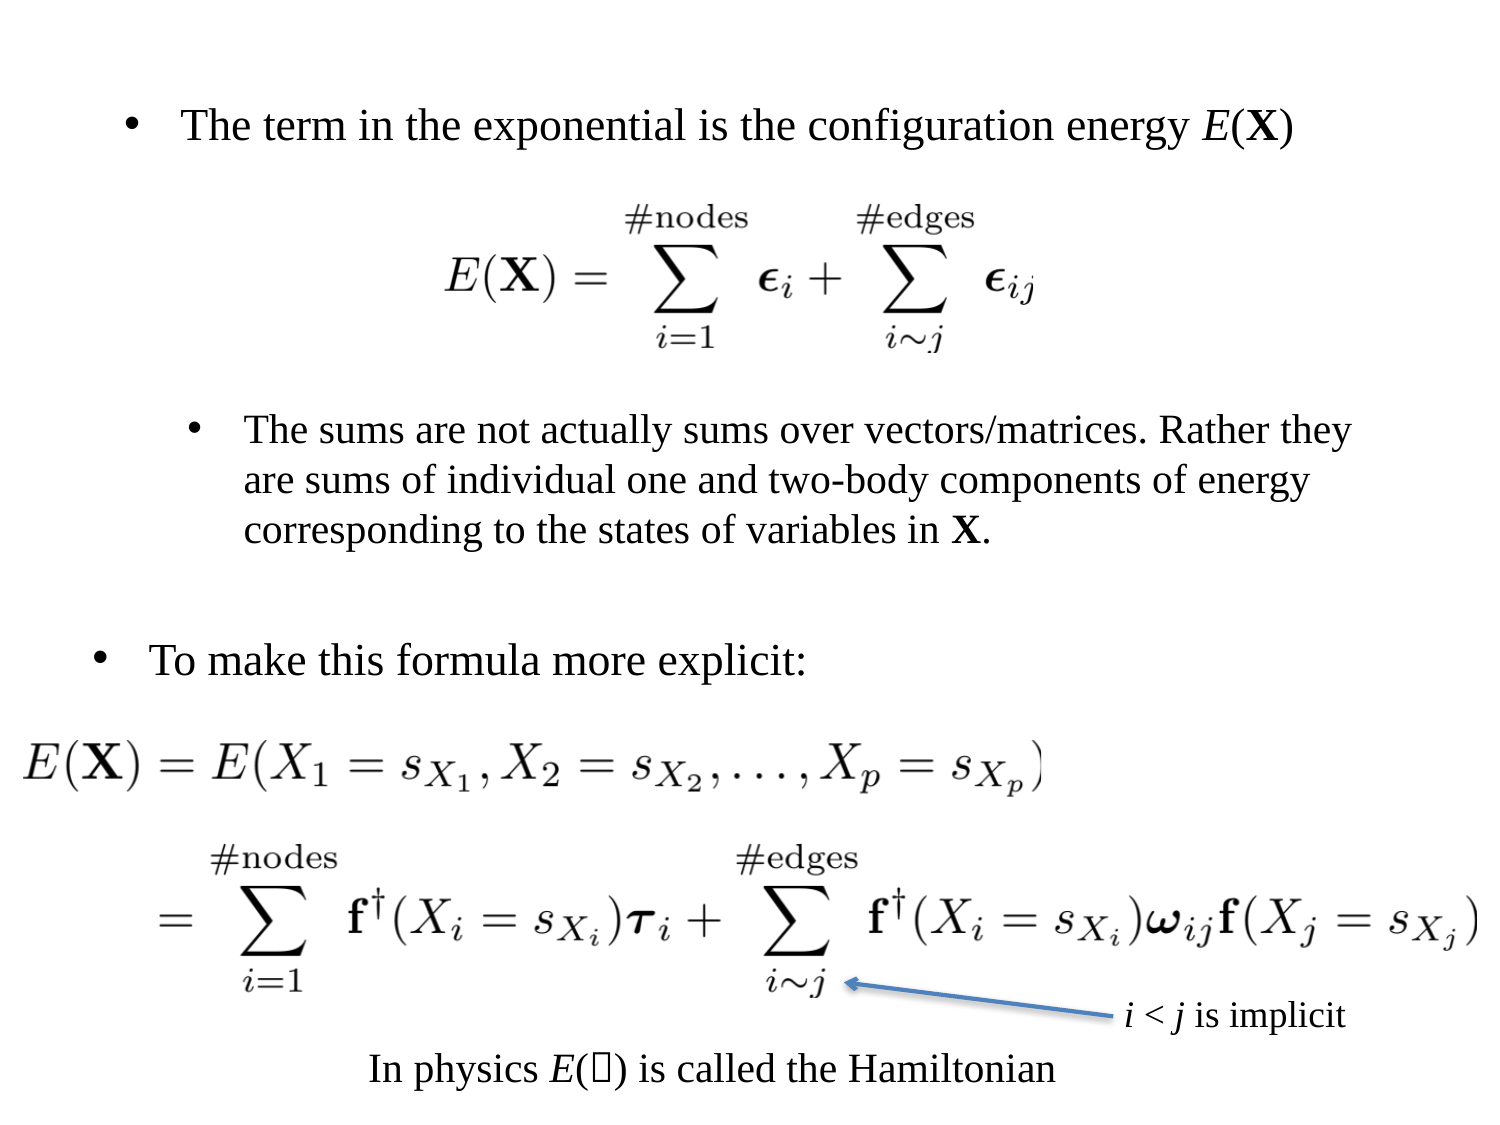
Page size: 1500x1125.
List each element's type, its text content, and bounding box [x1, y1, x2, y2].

text_box i < j is implicit [1109, 1006, 1362, 1043]
text_box The term in the exponential is the configuration energy E(X) [109, 87, 1389, 160]
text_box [843, 982, 1114, 1017]
picture [442, 203, 1034, 353]
picture [22, 739, 1042, 797]
text_box To make this formula more explicit: [77, 621, 1357, 718]
text_box In physics E() is called the Hamiltonian [353, 1033, 1072, 1098]
text_box The sums are not actually sums over vectors/matrices. Rather they are sums of individual one and two-body components of energy corresponding to the states of variables in X. [172, 394, 1417, 594]
picture [159, 842, 1478, 998]
